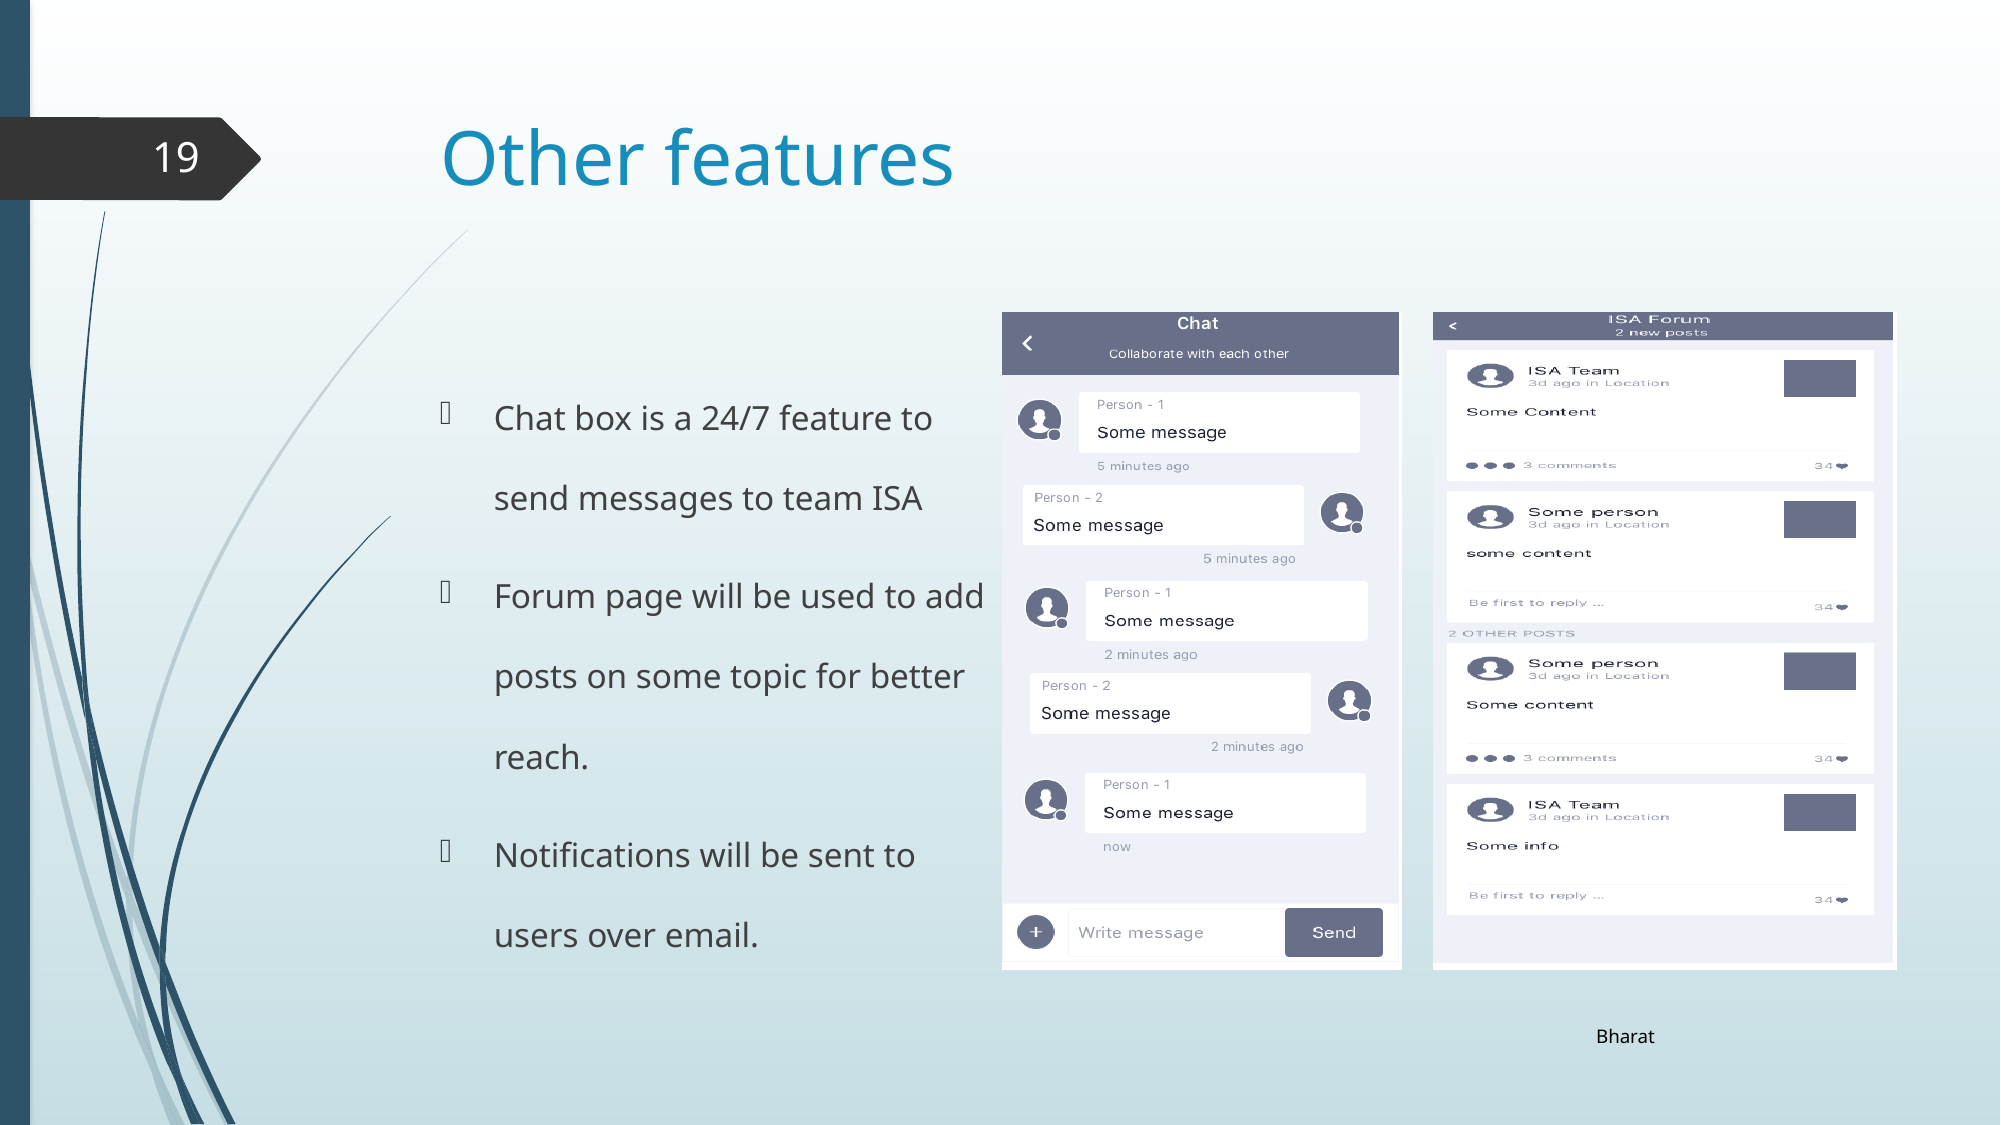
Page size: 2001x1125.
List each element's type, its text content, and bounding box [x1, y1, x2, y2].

list Chat box is a 24/7 feature to send messages to team ISA Forum page will be used to add posts on some topic for better reach. Notifications will be sent to users over email. [424, 349, 997, 970]
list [1002, 312, 1402, 970]
title Other features [425, 102, 1888, 313]
picture [1433, 312, 1897, 970]
slide_number 19 [87, 129, 216, 190]
footer Bharat [424, 1006, 1675, 1067]
